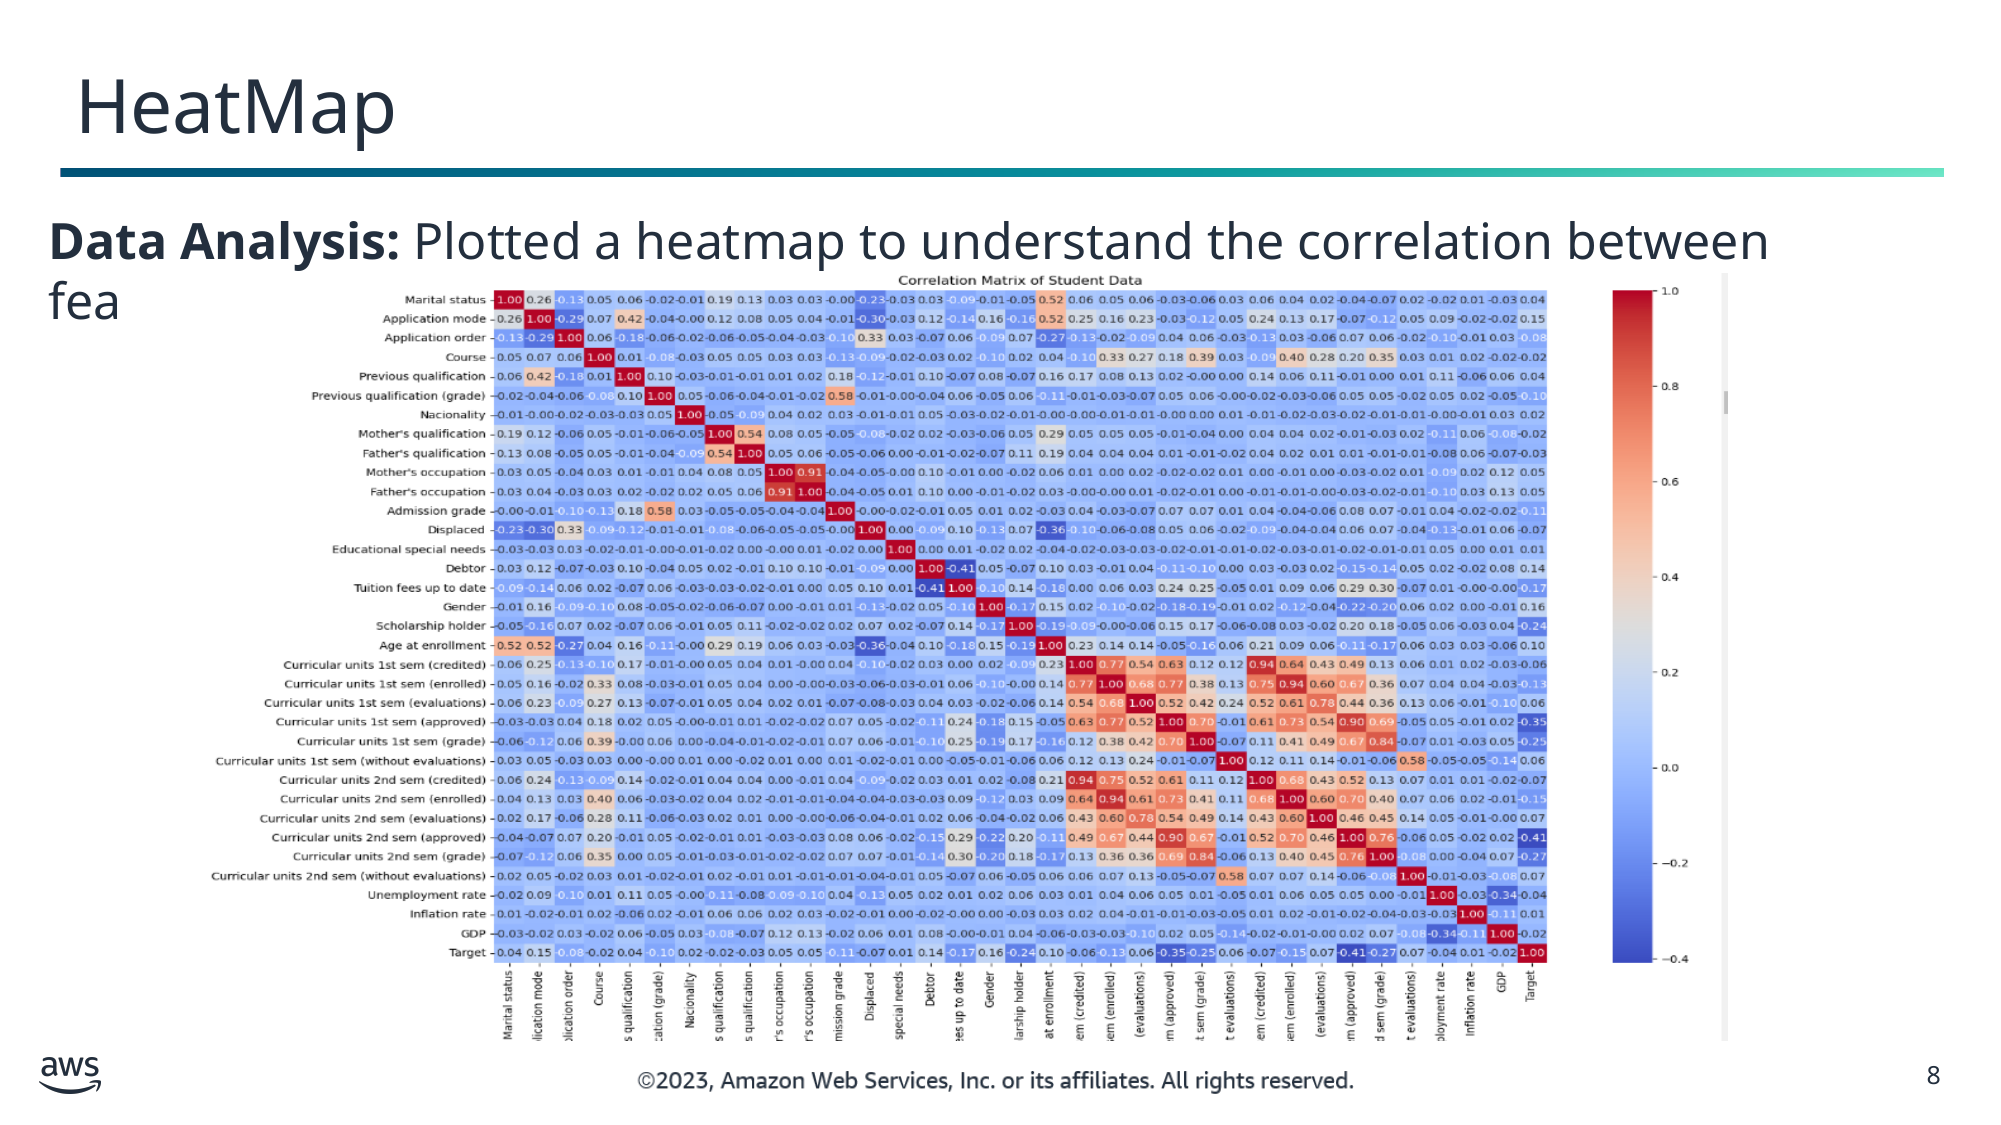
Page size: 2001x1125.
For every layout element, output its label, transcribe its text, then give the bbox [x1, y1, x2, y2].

slide_number 8 [1861, 1057, 1941, 1095]
picture [39, 1057, 101, 1094]
picture [117, 273, 1728, 1041]
title HeatMap [60, 49, 1941, 170]
list Data Analysis: Plotted a heatmap to understand the correlation between features [33, 201, 1941, 1055]
picture [621, 1057, 1378, 1109]
picture [681, 168, 1944, 177]
